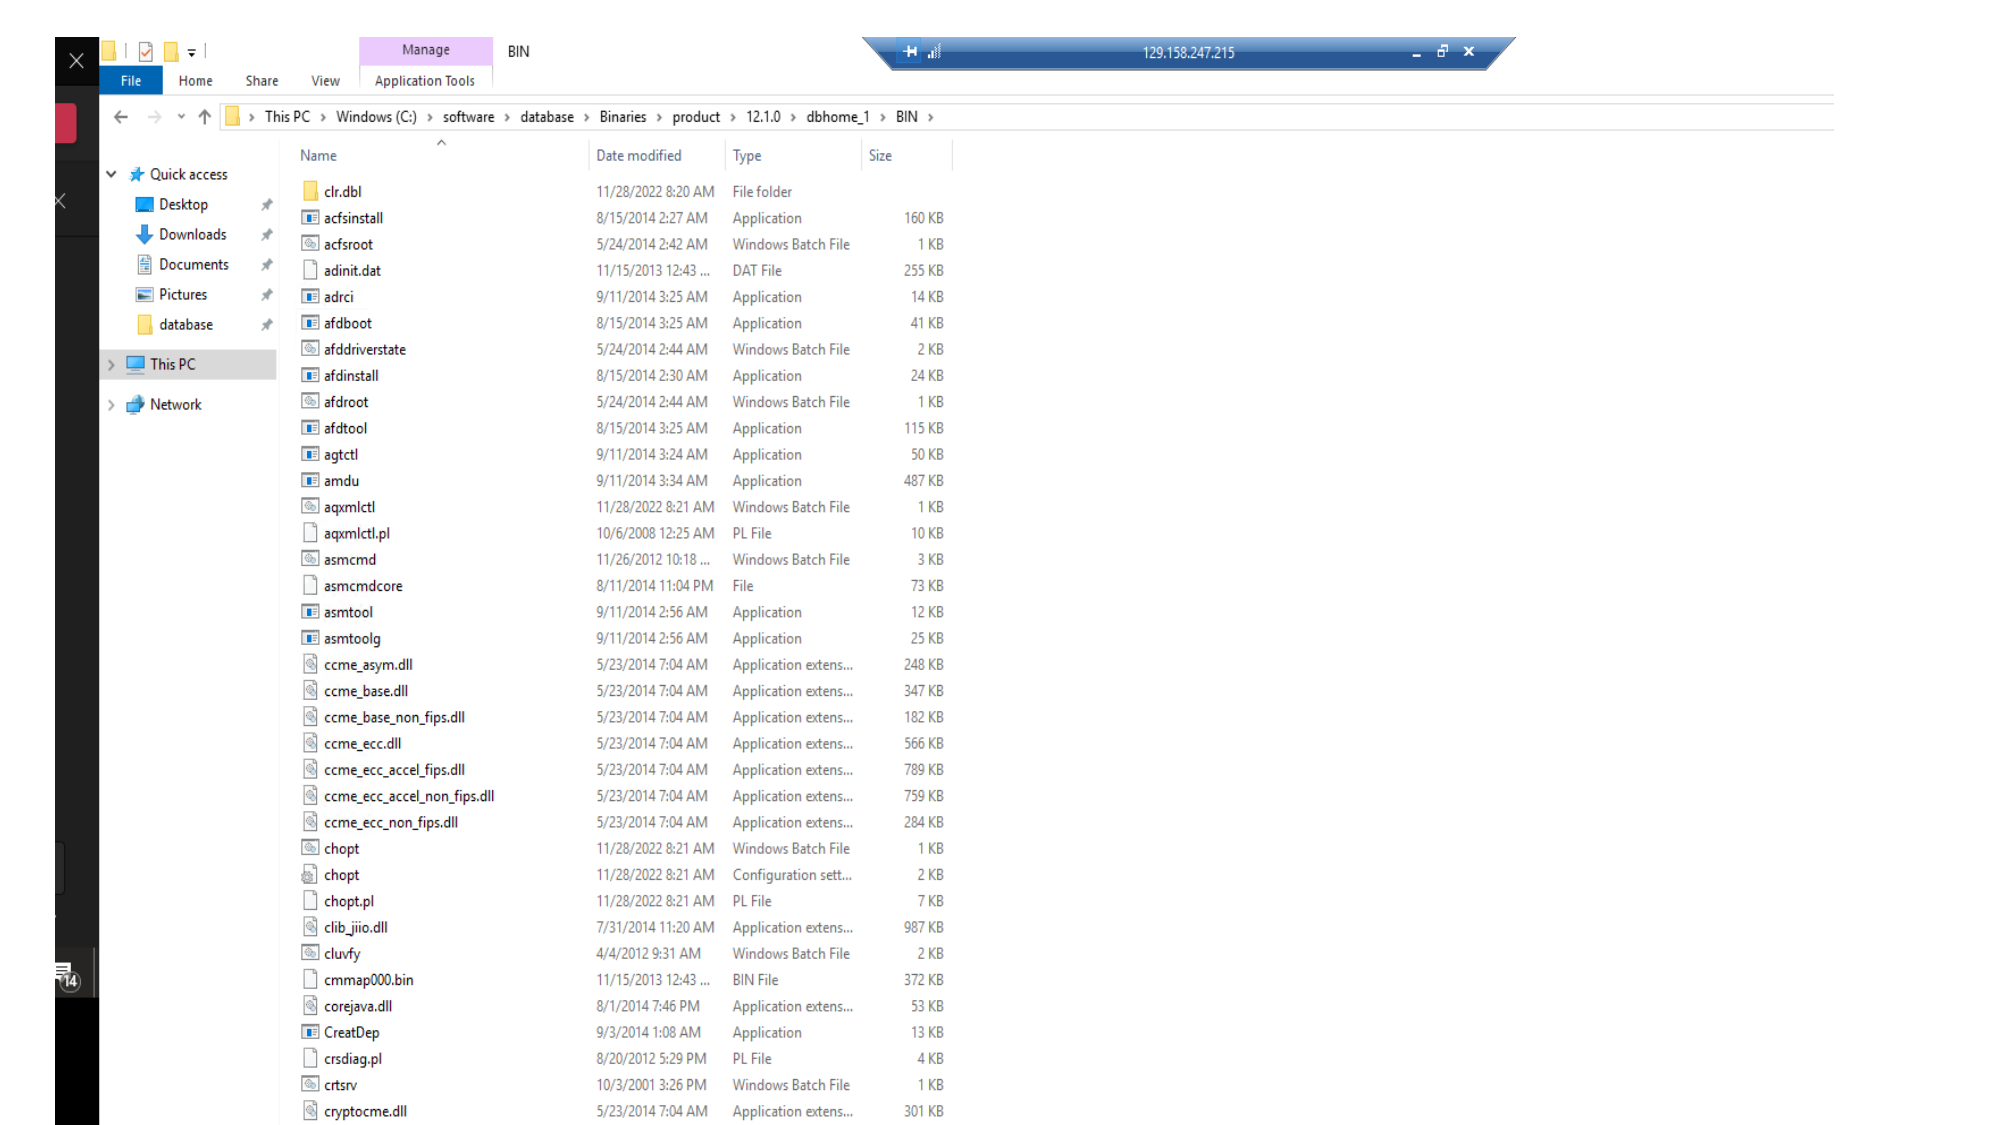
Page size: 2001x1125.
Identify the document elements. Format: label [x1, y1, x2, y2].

picture [55, 37, 1834, 1125]
